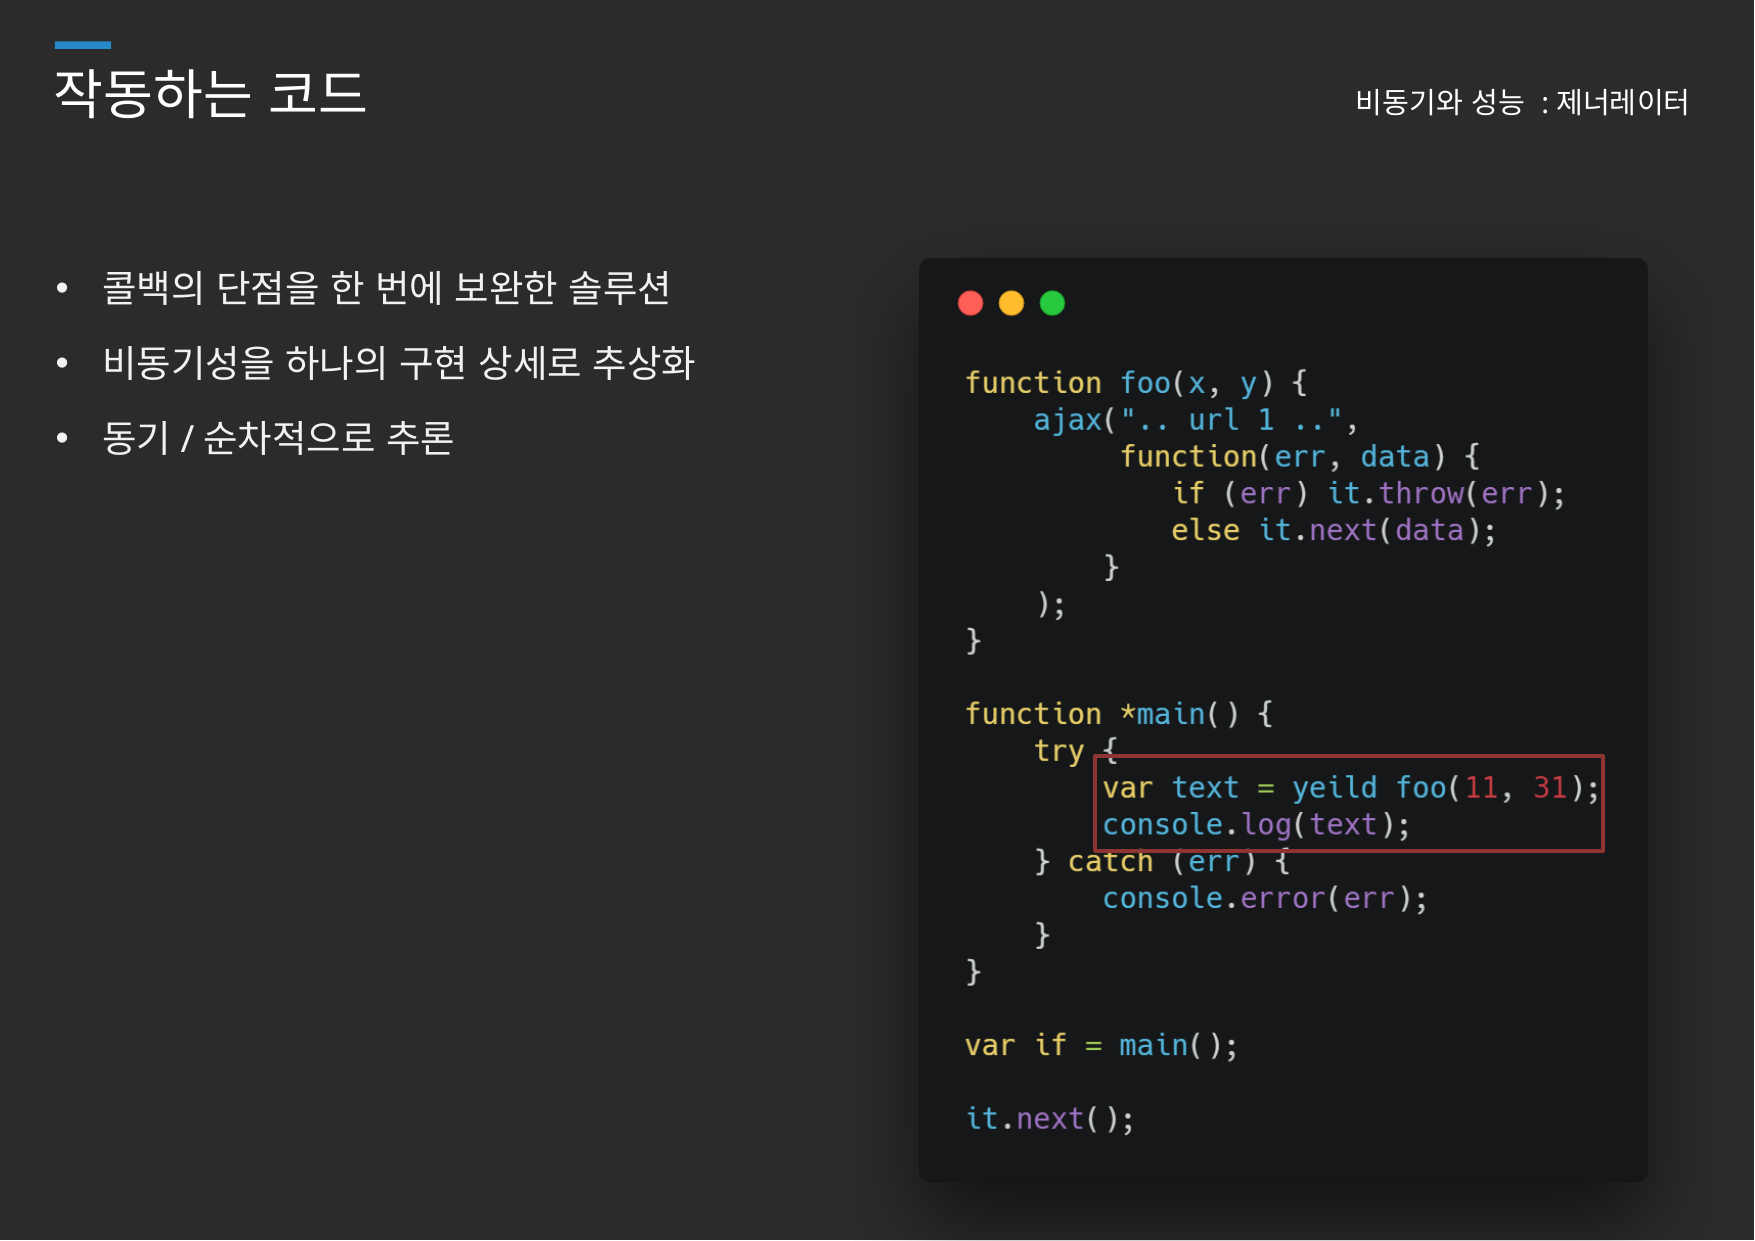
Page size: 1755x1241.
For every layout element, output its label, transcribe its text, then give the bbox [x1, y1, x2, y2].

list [854, 159, 1713, 1241]
list 비동기와 성능 :제너레이터 [1302, 77, 1706, 133]
title 작동하는 코드 [38, 51, 1228, 134]
text_box 콜백의 단점을 한 번에 보완한 솔루션 비동기성을 하나의 구현 상세로 추상화 동기/순차적으로 추론 [40, 235, 849, 1143]
